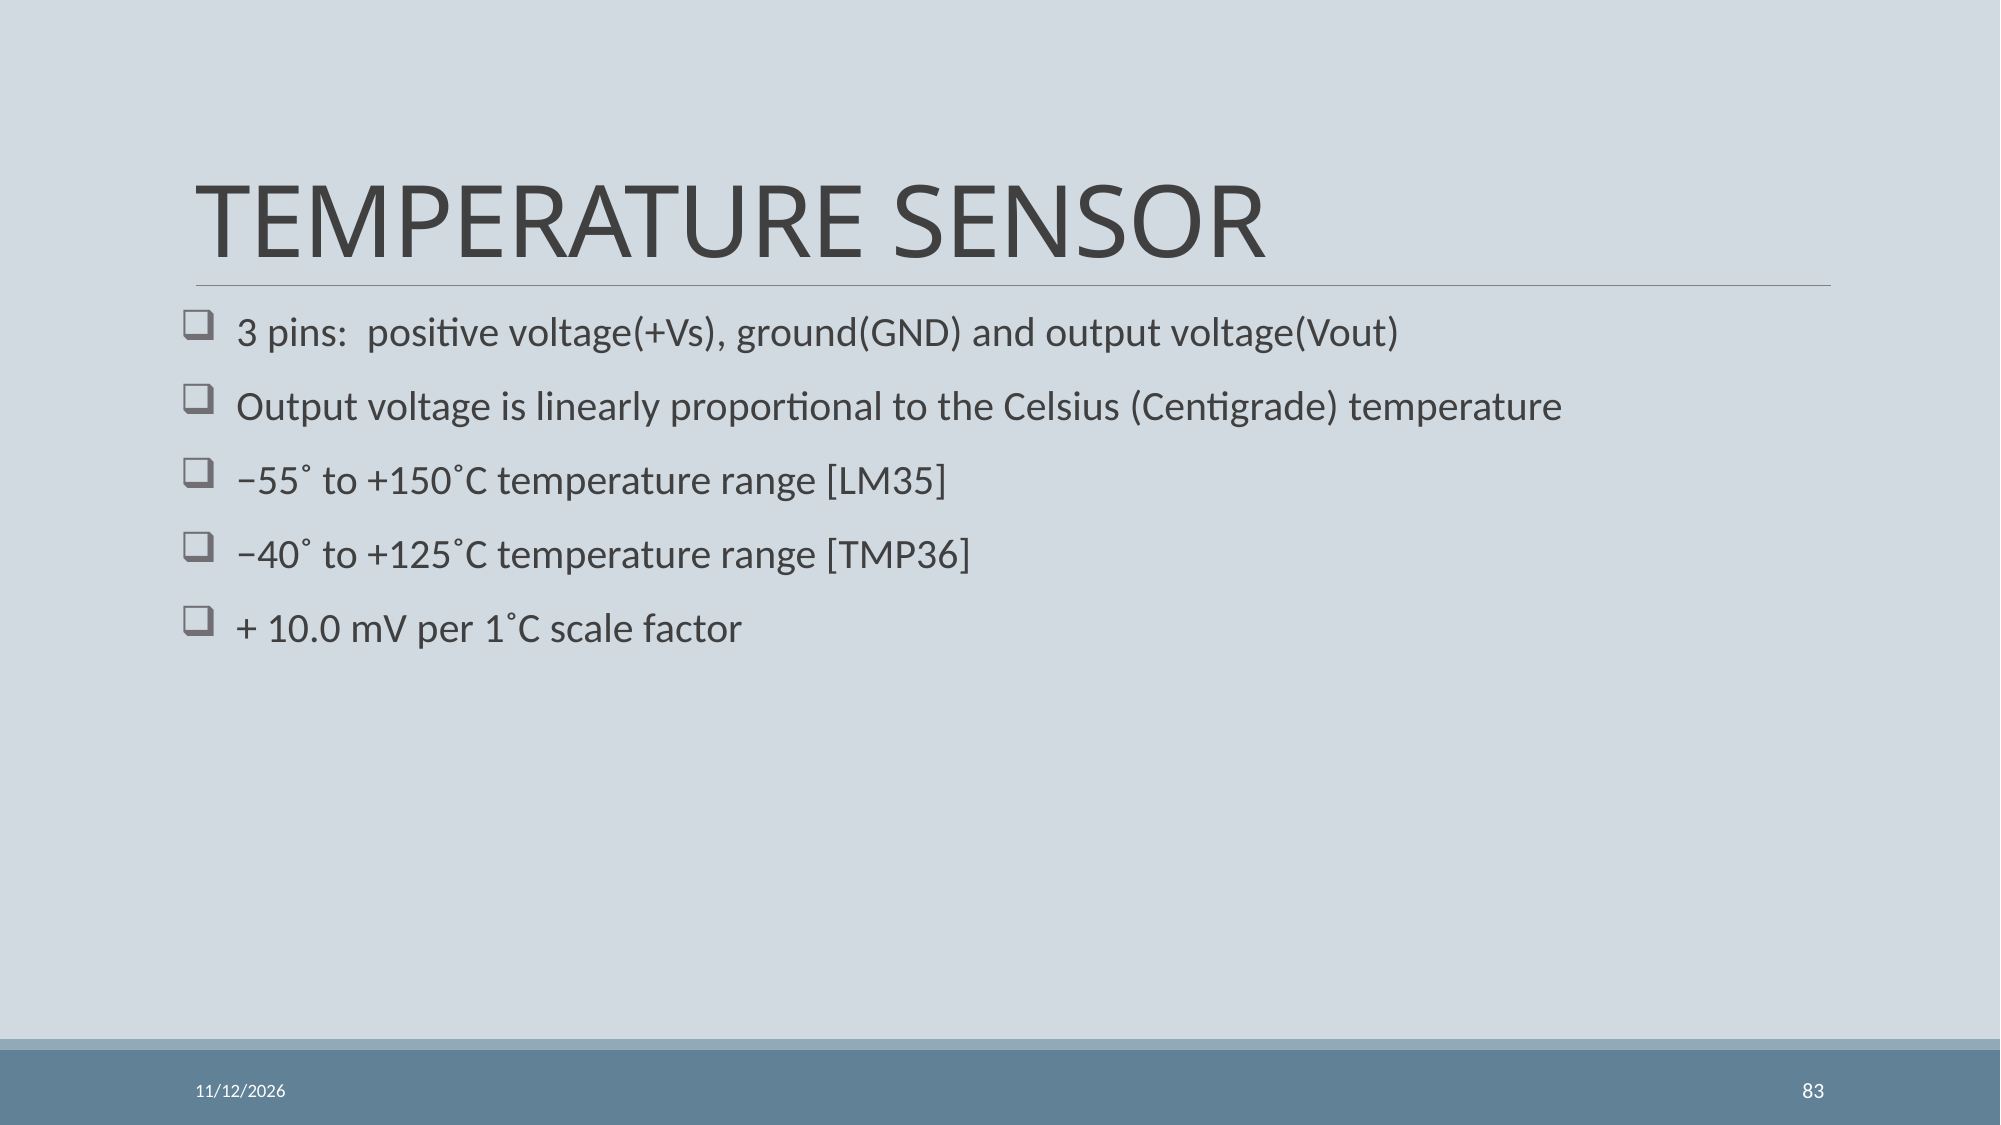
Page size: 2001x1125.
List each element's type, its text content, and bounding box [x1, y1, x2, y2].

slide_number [180, 1059, 586, 1120]
list 3 pins: positive voltage(+Vs), ground(GND) and output voltage(Vout) Output voltage is linearly proportional to the Celsius (Centigrade) temperature −55˚ to +150˚C temperature range [LM35] −40˚ to +125˚C temperature range [TMP36] + 10.0 mV per 1˚C scale factor [180, 302, 1830, 963]
slide_number 83 [1624, 1059, 1840, 1120]
title TEMPERATURE SENSOR [180, 47, 1830, 285]
